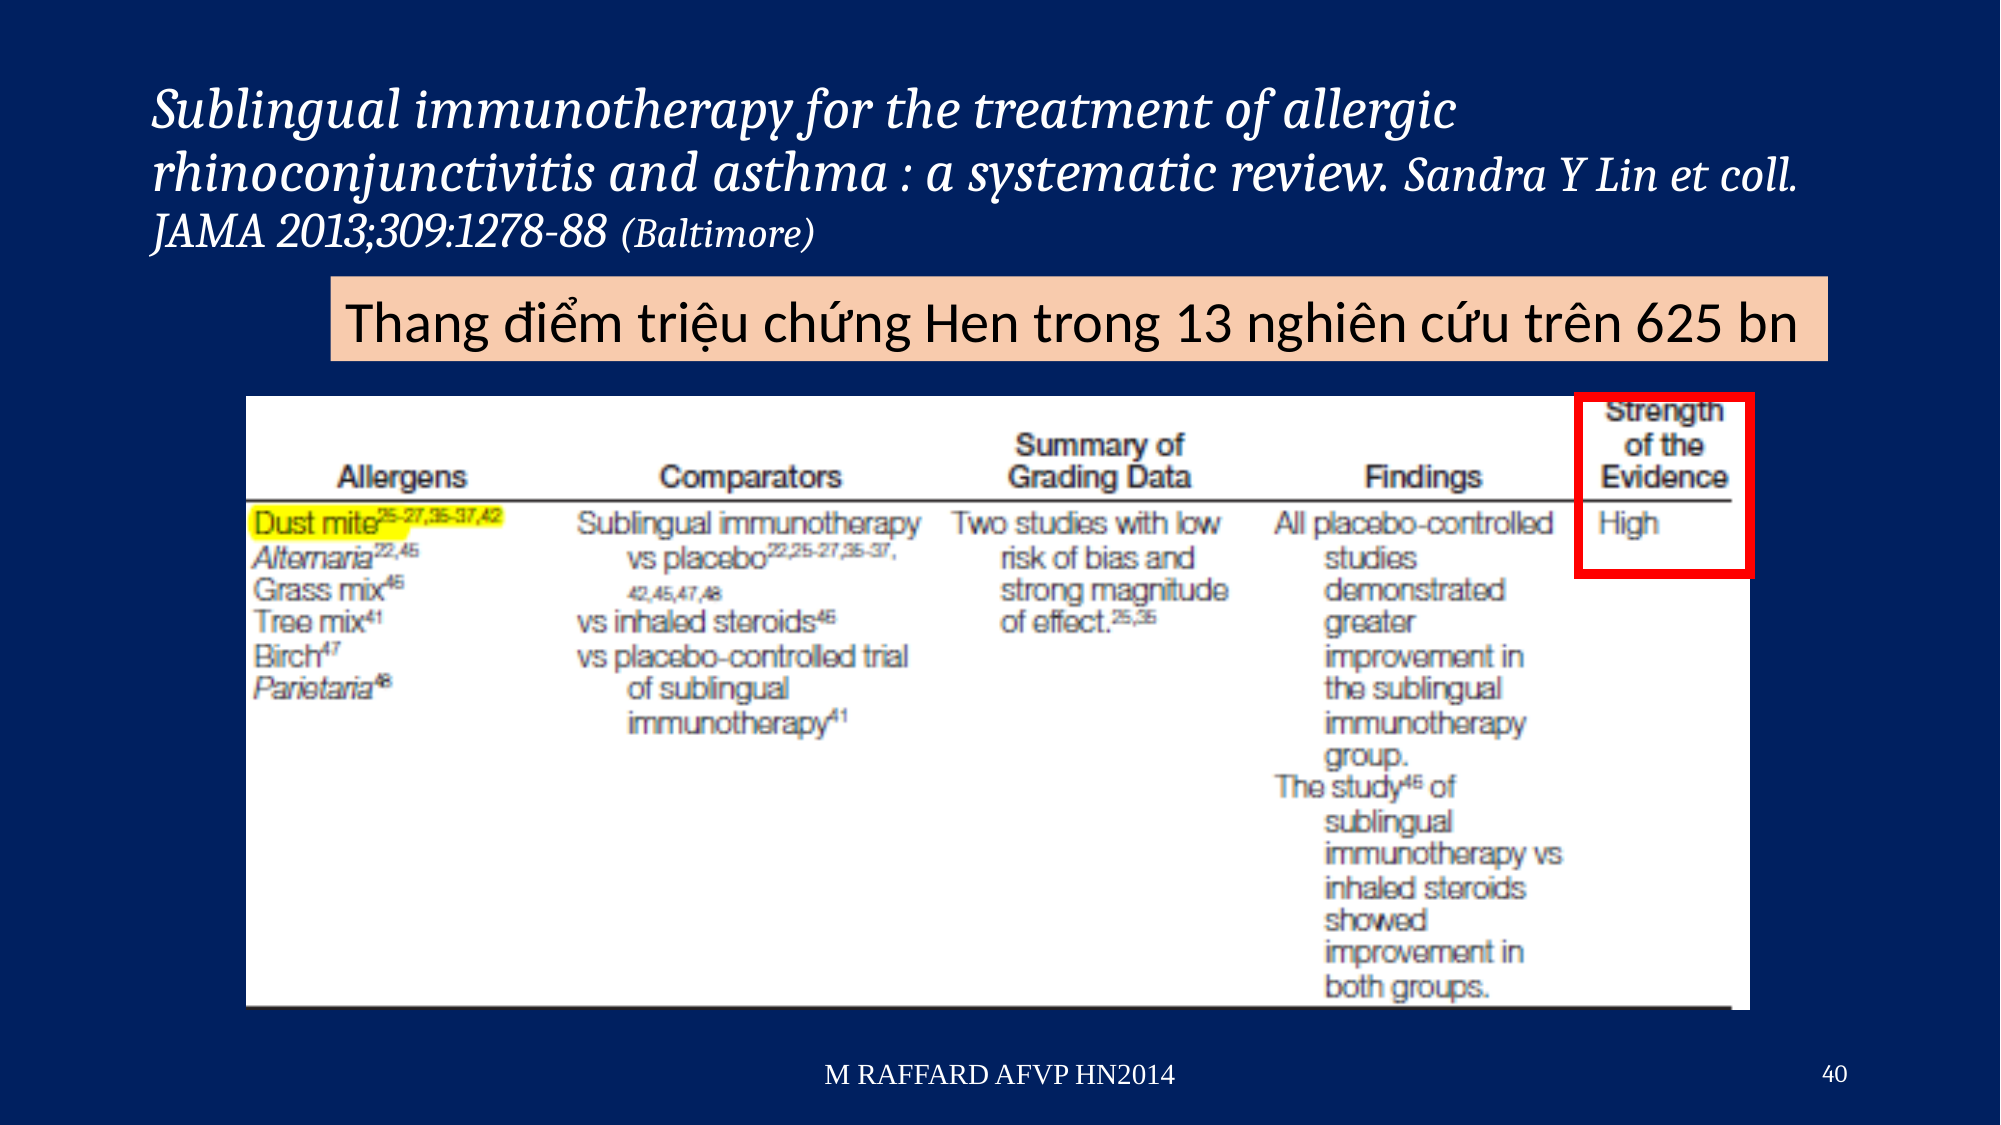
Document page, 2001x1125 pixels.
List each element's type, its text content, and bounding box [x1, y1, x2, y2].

text_box Thang điểm triệu chứng Hen trong 13 nghiên cứu trên 625 bn [330, 276, 1828, 362]
title Sublingual immunotherapy for the treatment of allergic rhinoconjunctivitis and asthma : a systematic review. Sandra Y Lin et coll. JAMA 2013;309:1278-88 (Baltimore) [137, 59, 1863, 278]
footer M RAFFARD AFVP HN2014 [662, 1042, 1338, 1103]
picture [246, 396, 1750, 1010]
slide_number 40 [1412, 1042, 1863, 1103]
